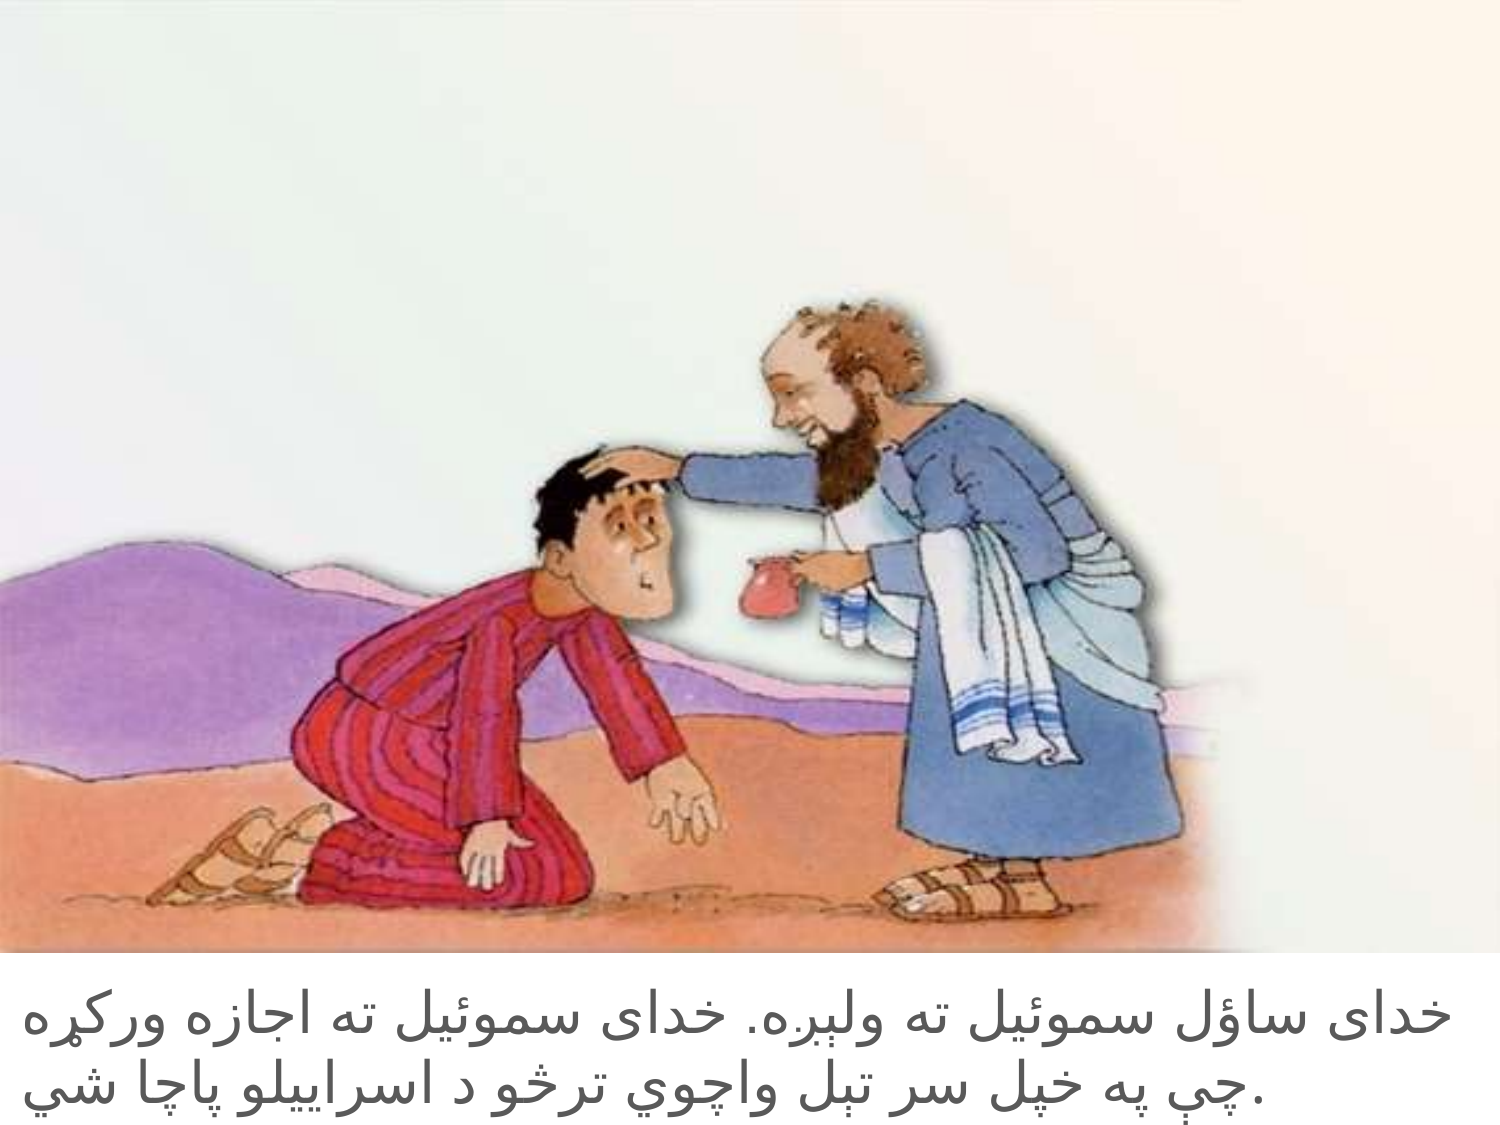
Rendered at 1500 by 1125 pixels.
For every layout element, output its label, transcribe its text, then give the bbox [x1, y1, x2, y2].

picture [0, 0, 1500, 953]
text_box خدای ساؤل سموئیل ته ولېږه. خدای سموئیل ته اجازه ورکړه چې په خپل سر تېل واچوي ترڅو د اسراییلو پاچا شي. [7, 967, 1493, 1123]
